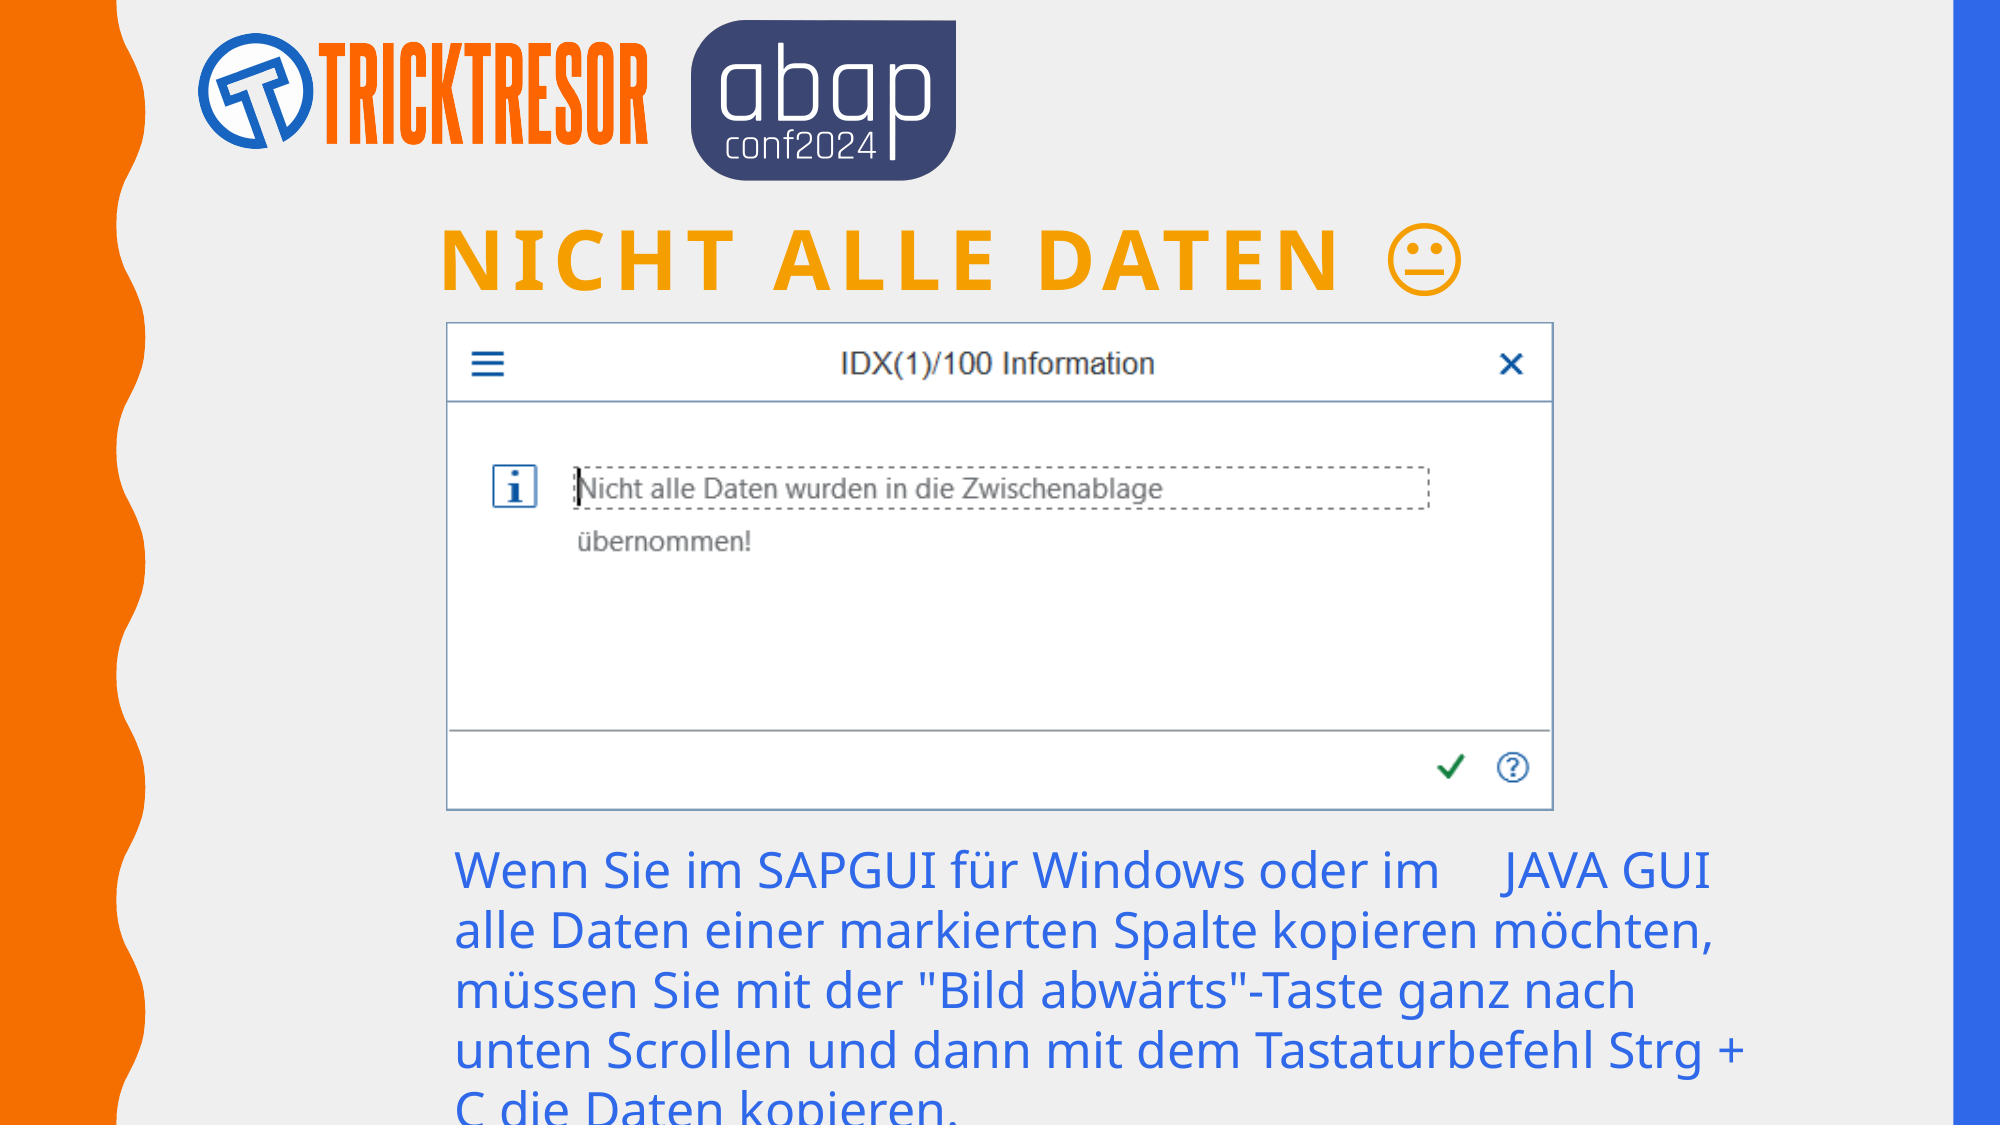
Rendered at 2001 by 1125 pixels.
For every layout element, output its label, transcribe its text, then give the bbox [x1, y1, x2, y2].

text_box Wenn Sie im SAPGUI für Windows oder im JAVA GUI alle Daten einer markierten Spalte kopieren möchten, müssen Sie mit der "Bild abwärts"-Taste ganz nach unten Scrollen und dann mit dem Tastaturbefehl Strg + C die Daten kopieren. [440, 831, 1779, 1125]
picture [198, 0, 1004, 200]
picture [446, 322, 1554, 811]
text_box Nicht alle Daten 😐 [422, 200, 1733, 405]
